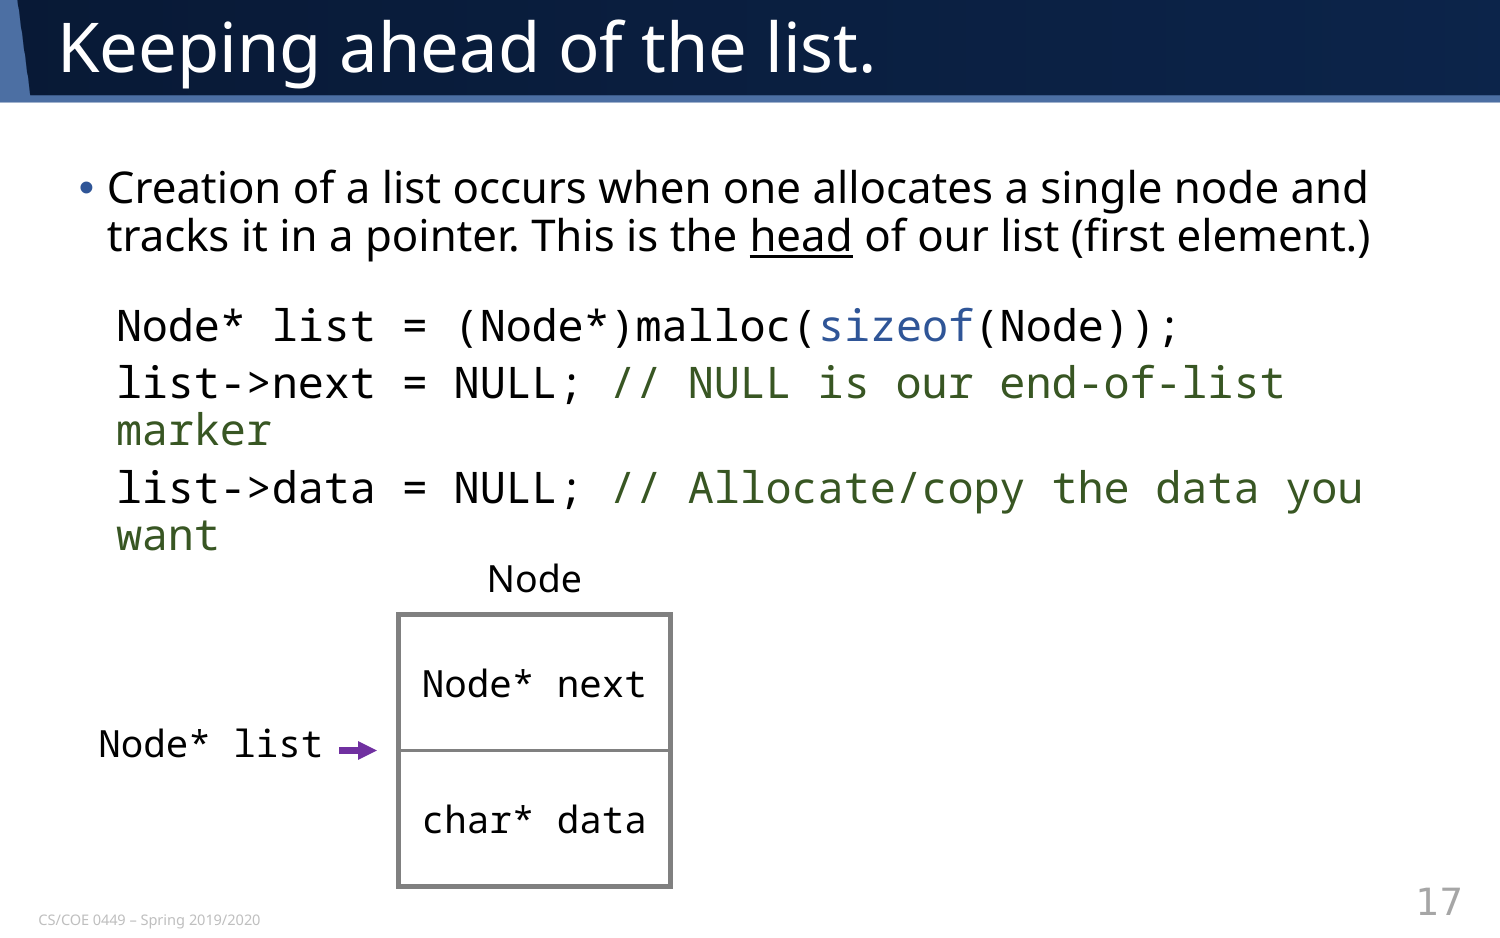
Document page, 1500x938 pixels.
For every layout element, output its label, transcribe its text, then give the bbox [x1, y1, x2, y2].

title Keeping ahead of the list. [42, 3, 1500, 97]
text_box Node* list = (Node*)malloc(sizeof(Node)); list->next = NULL; // NULL is our end-of-list marker list->data = NULL; // Allocate/copy the data you want [101, 296, 1470, 568]
text_box Node* list [83, 712, 339, 773]
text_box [398, 751, 671, 887]
slide_number 17 [1376, 875, 1478, 926]
picture [0, 0, 1500, 938]
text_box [398, 548, 671, 750]
list Creation of a list occurs when one allocates a single node and tracks it in a pointer. This is the head of our list (first element.) [63, 158, 1460, 845]
footer CS/COE 0449 – Spring 2019/2020 [0, 906, 299, 936]
